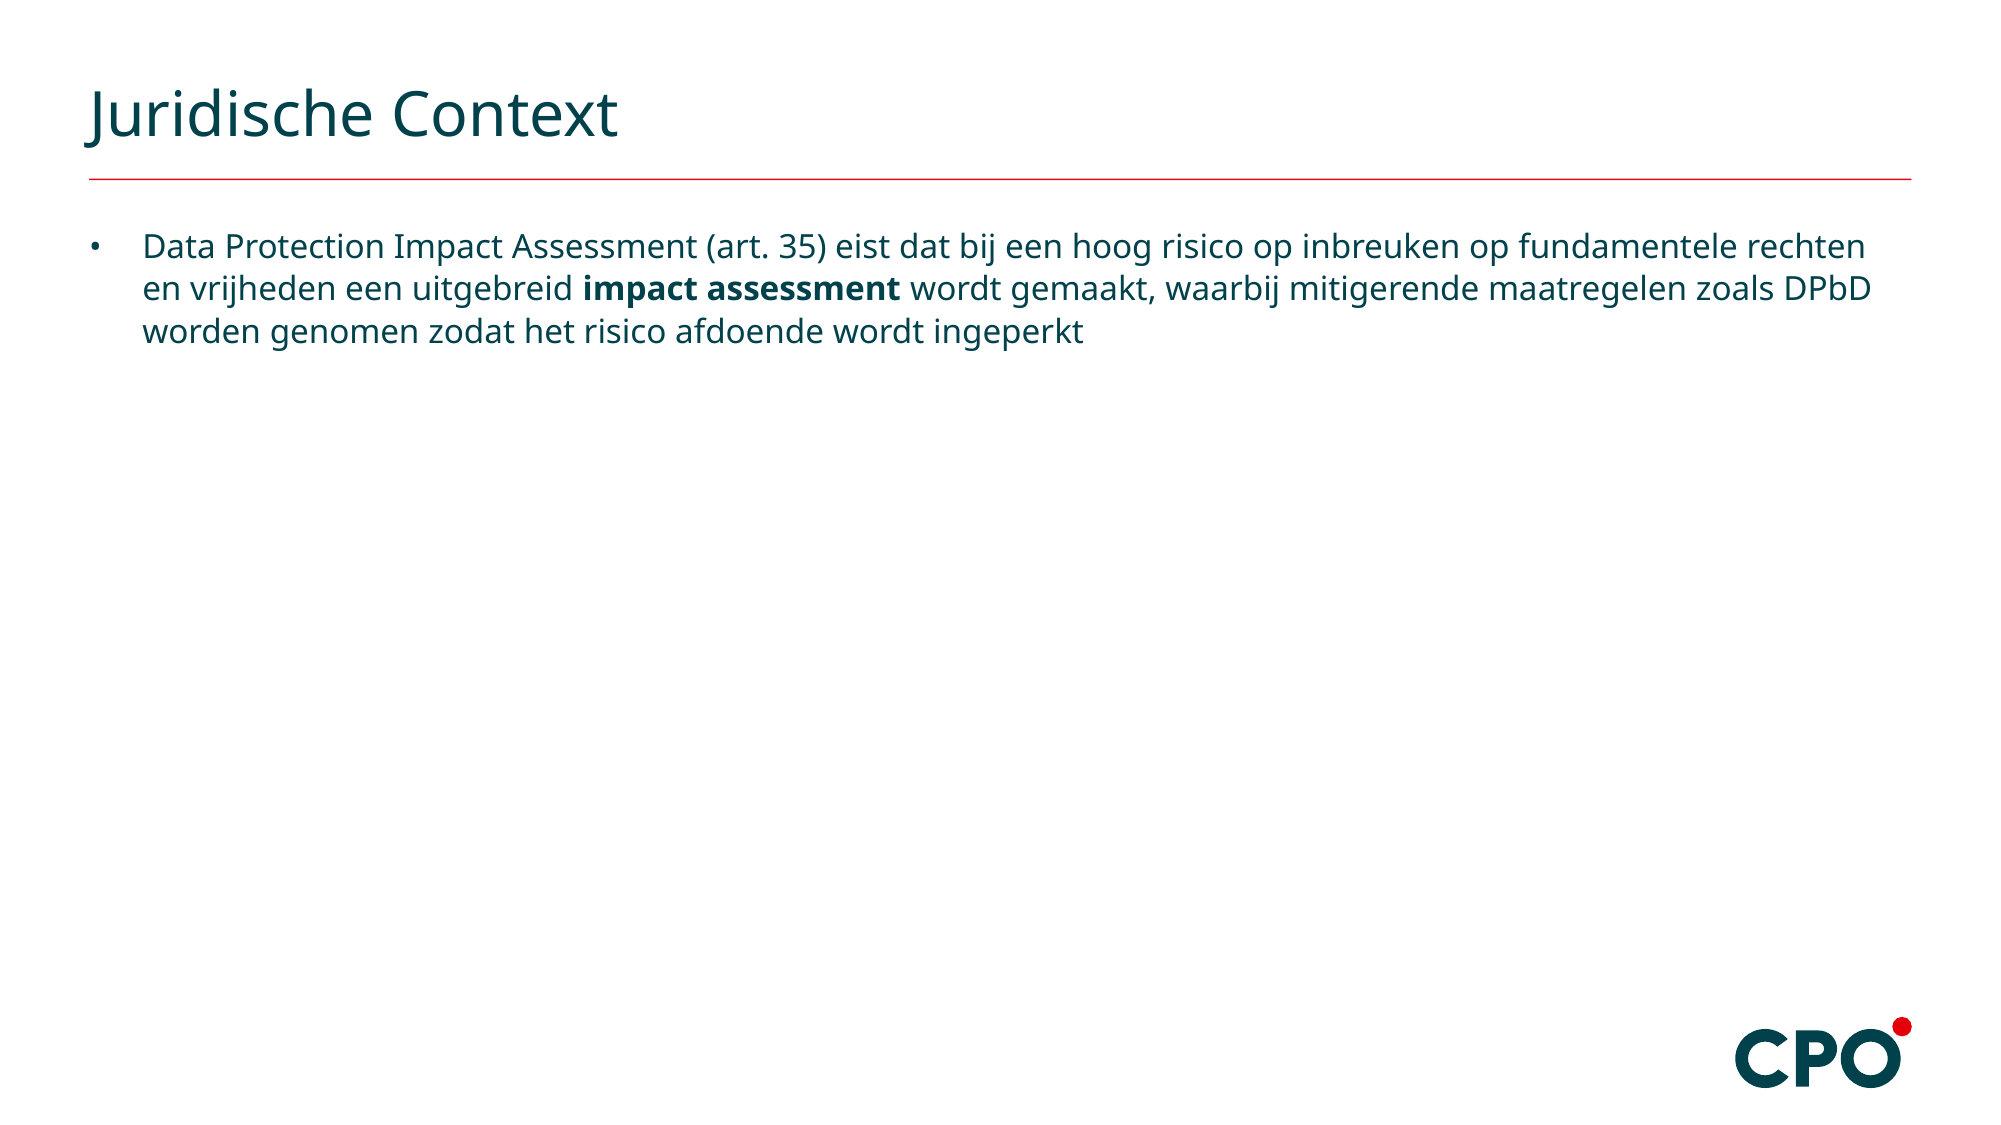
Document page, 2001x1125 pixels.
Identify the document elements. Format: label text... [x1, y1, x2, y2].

title Juridische Context [89, 64, 1908, 153]
list Data Protection Impact Assessment (art. 35) eist dat bij een hoog risico op inbreuken op fundamentele rechten en vrijheden een uitgebreid impact assessment wordt gemaakt, waarbij mitigerende maatregelen zoals DPbD worden genomen zodat het risico afdoende wordt ingeperkt [89, 222, 1908, 994]
